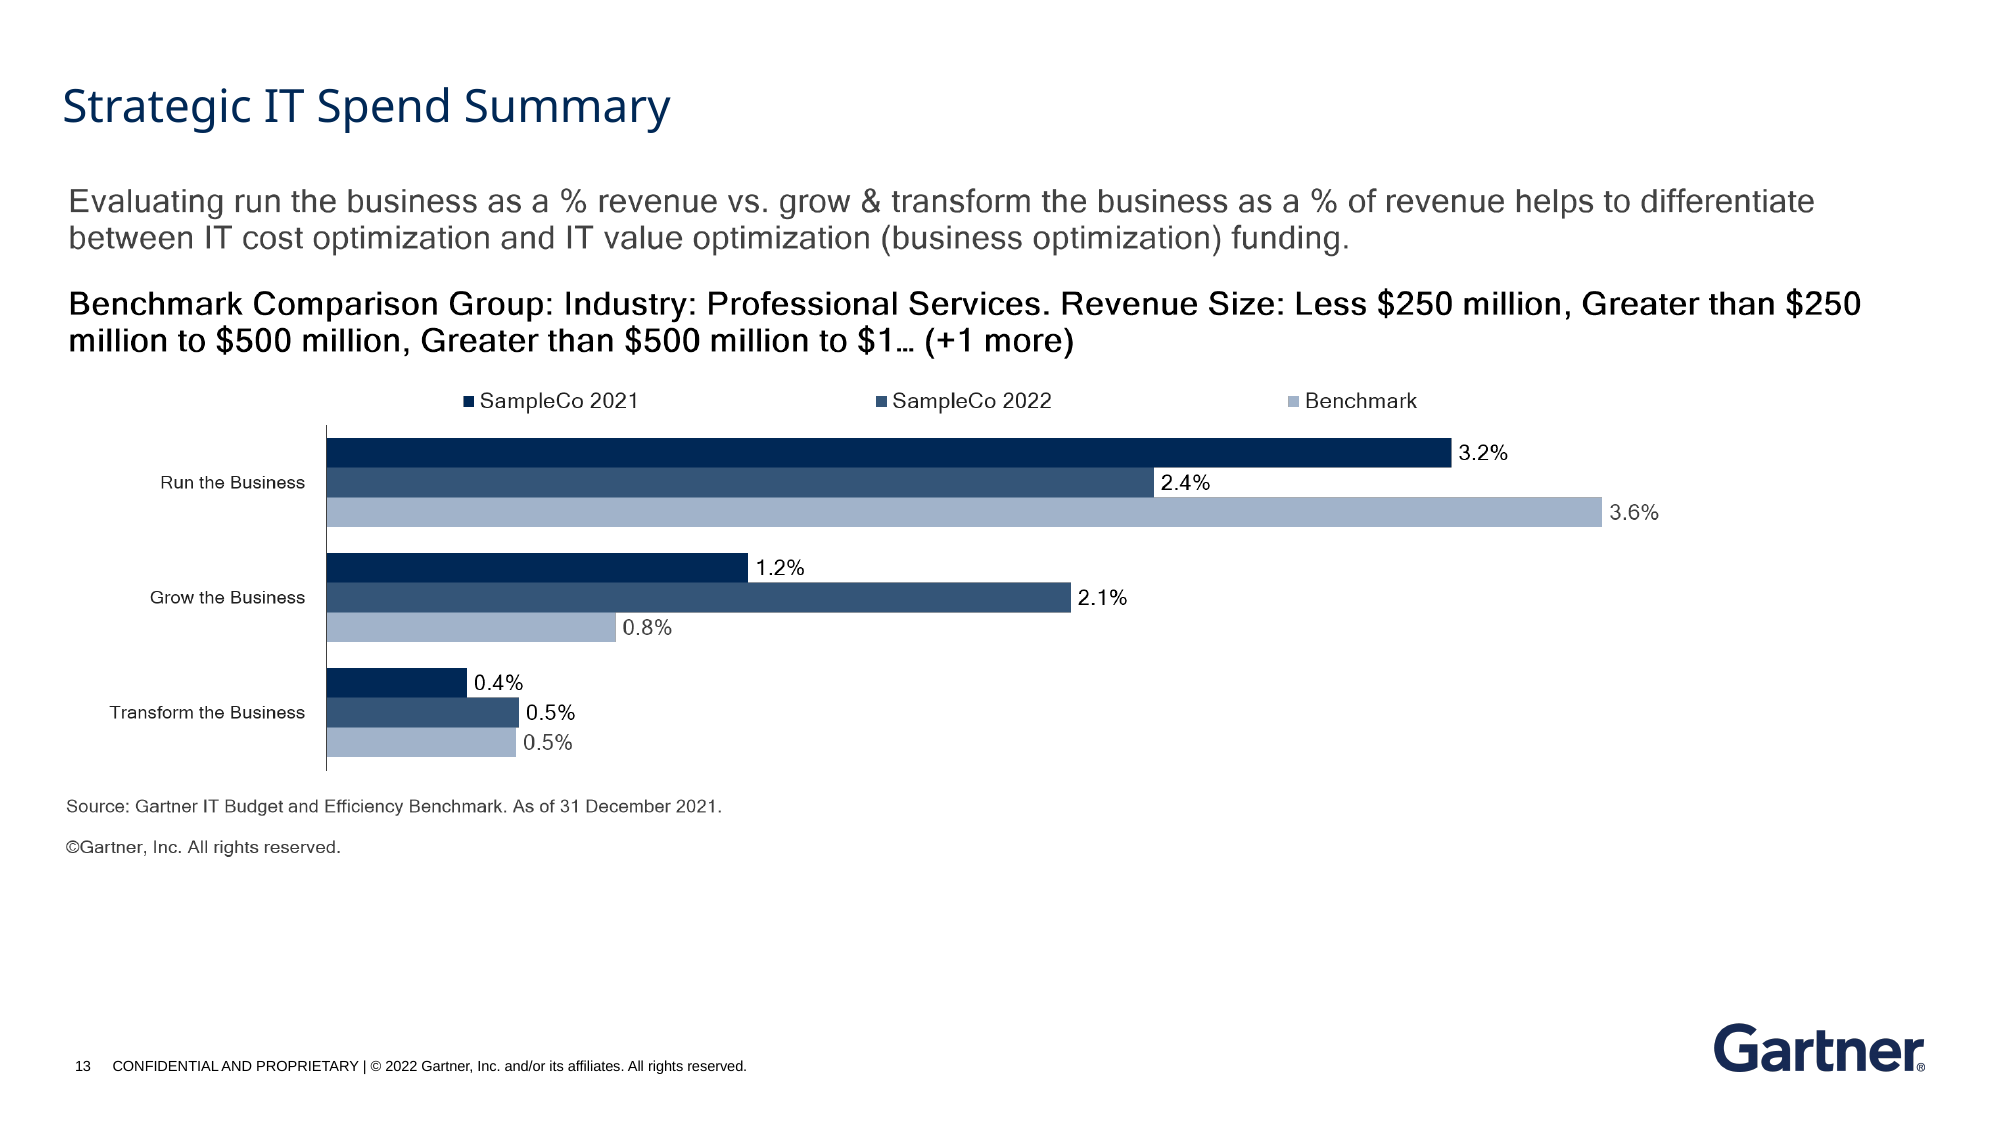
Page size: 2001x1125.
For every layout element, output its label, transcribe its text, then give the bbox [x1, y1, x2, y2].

picture [1714, 1023, 1925, 1072]
picture [41, 181, 1959, 878]
title Strategic IT Spend Summary [62, 83, 1913, 181]
